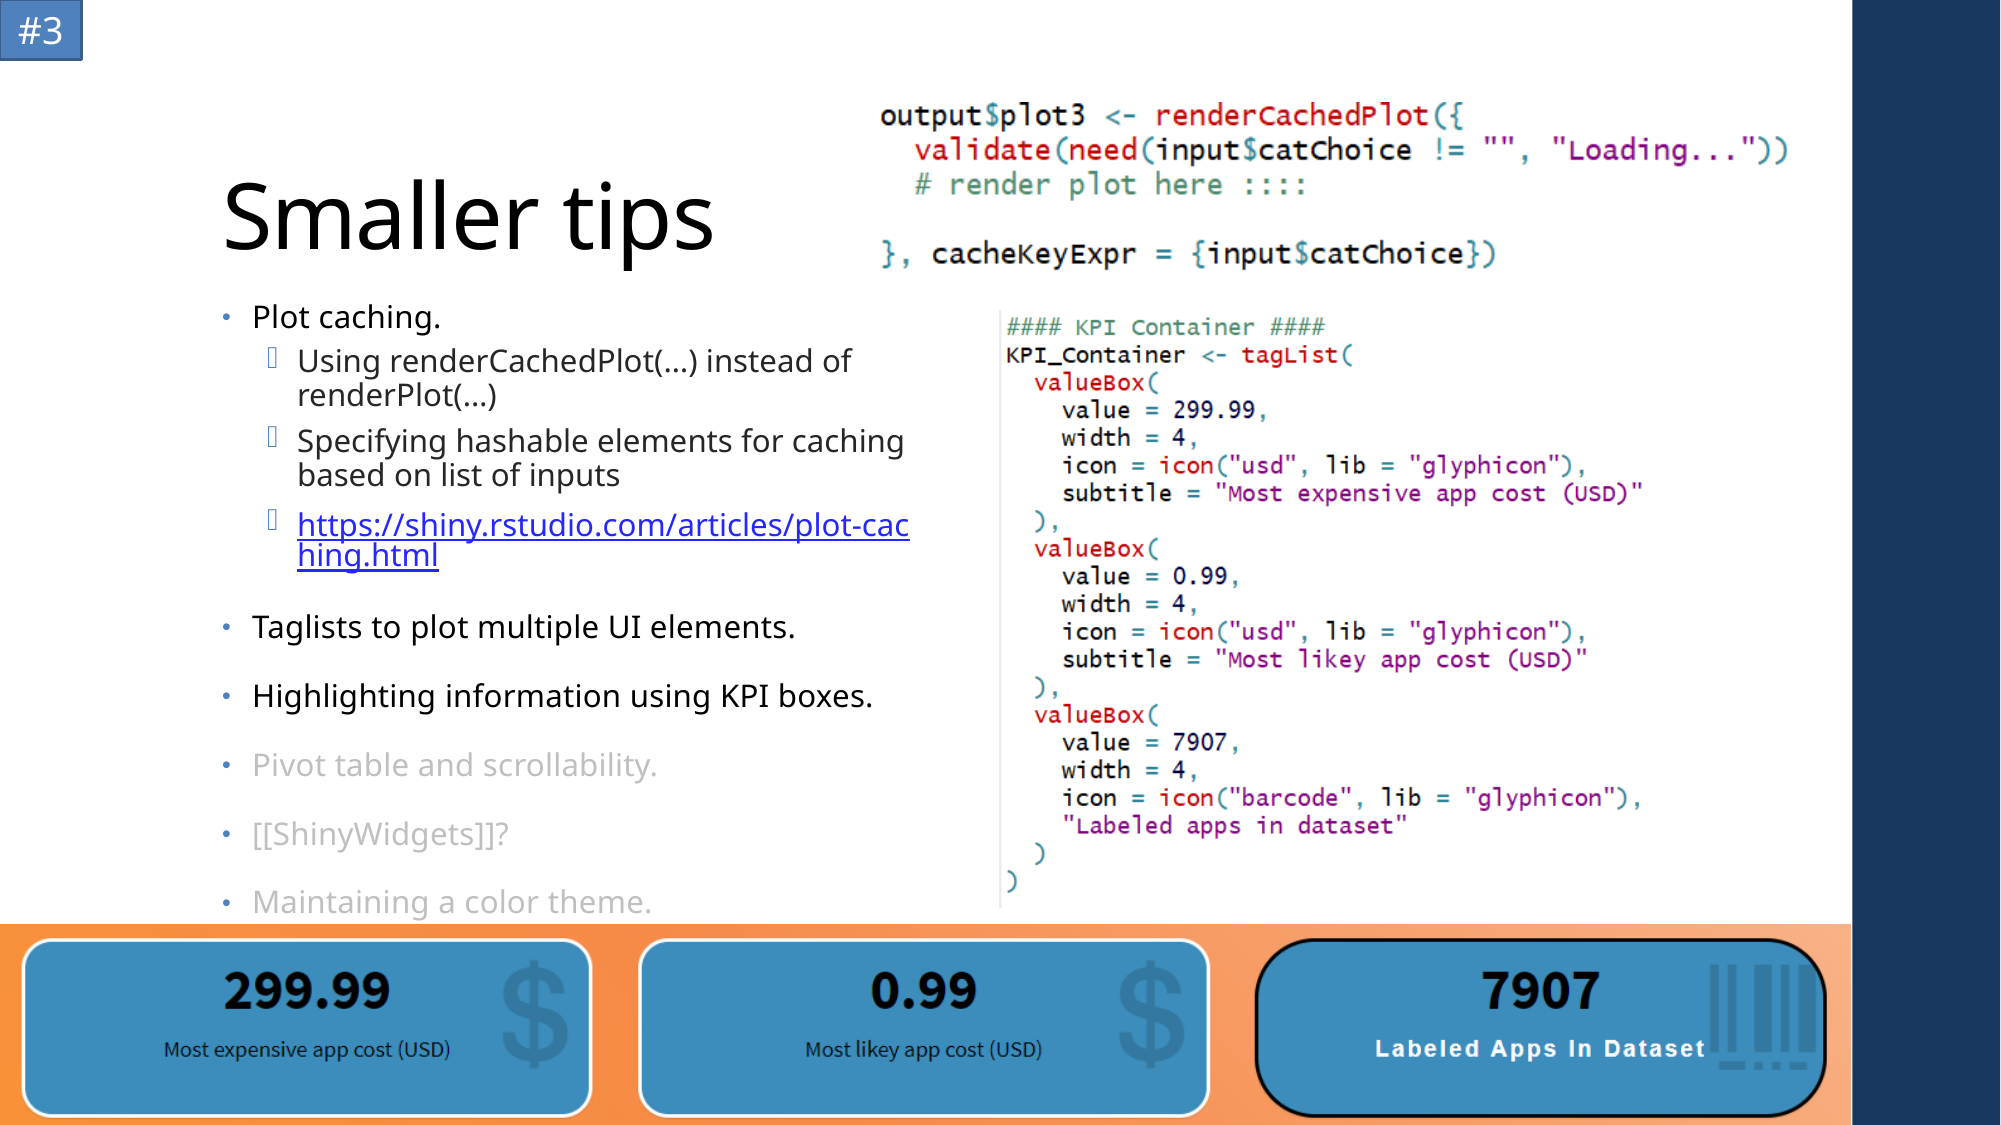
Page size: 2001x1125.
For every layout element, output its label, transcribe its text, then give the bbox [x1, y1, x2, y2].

picture [999, 309, 1673, 908]
title Smaller tips [206, 60, 1797, 278]
picture [859, 102, 1852, 289]
picture [0, 924, 1852, 1125]
list Plot caching. Using renderCachedPlot(…) instead of renderPlot(…) Specifying hashable elements for caching based on list of inputs https://shiny.rstudio.com/articles/plot-caching.html Taglists to plot multiple UI elements. Highlighting information using KPI boxes. Pivot table and scrollability. [[ShinyWidgets]]? Maintaining a color theme. [206, 292, 929, 919]
text_box #3 [0, 0, 83, 61]
